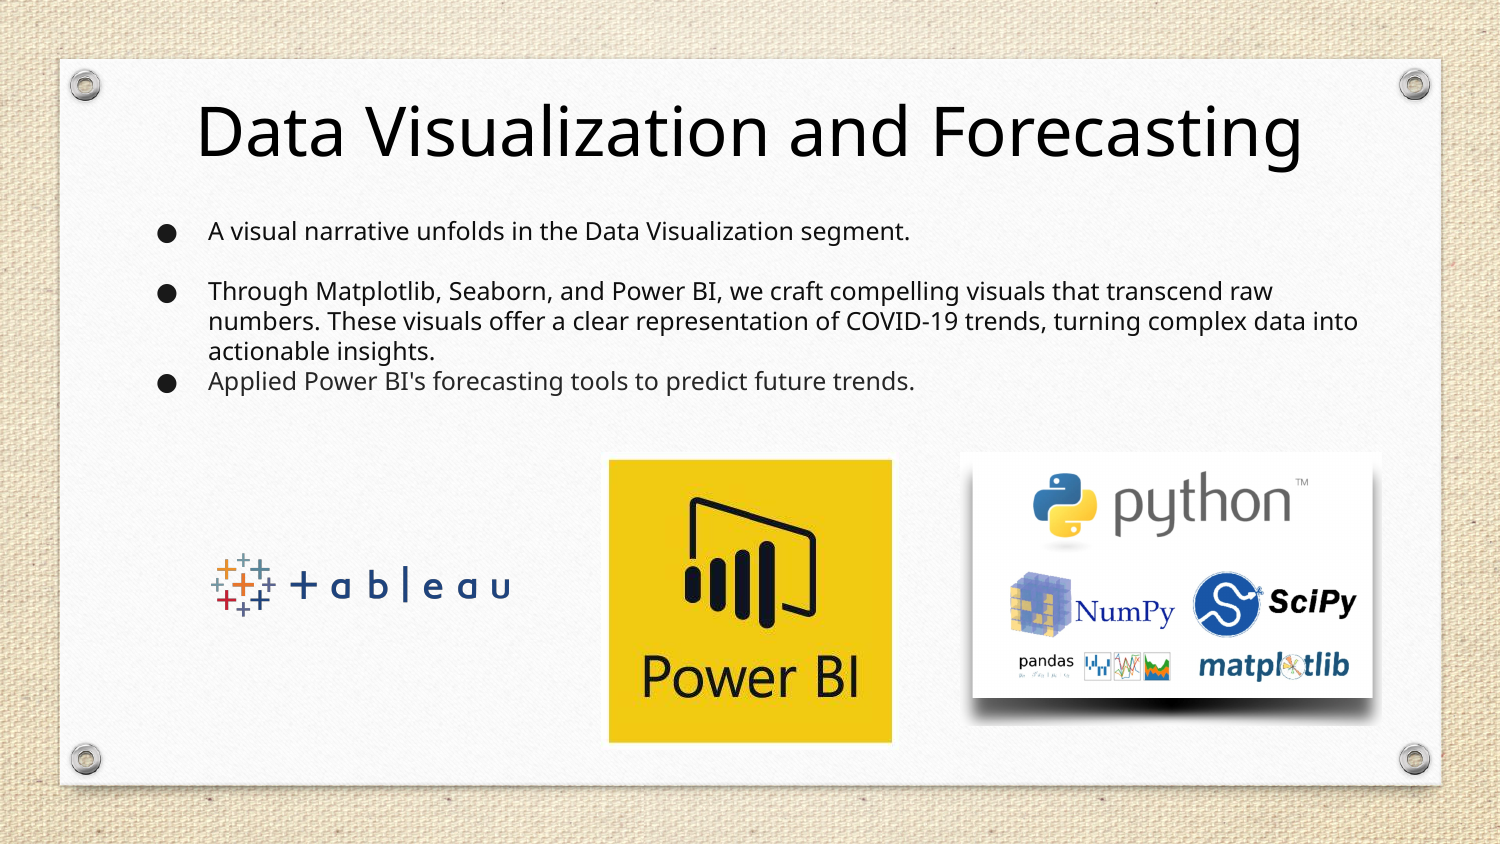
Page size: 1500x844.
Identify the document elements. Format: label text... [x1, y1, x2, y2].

list A visual narrative unfolds in the Data Visualization segment. Through Matplotlib, Seaborn, and Power BI, we craft compelling visuals that transcend raw numbers. These visuals offer a clear representation of COVID-19 trends, turning complex data into actionable insights. Applied Power BI's forecasting tools to predict future trends. [118, 200, 1382, 408]
title Data Visualization and Forecasting [118, 72, 1382, 167]
picture [0, 0, 1500, 844]
